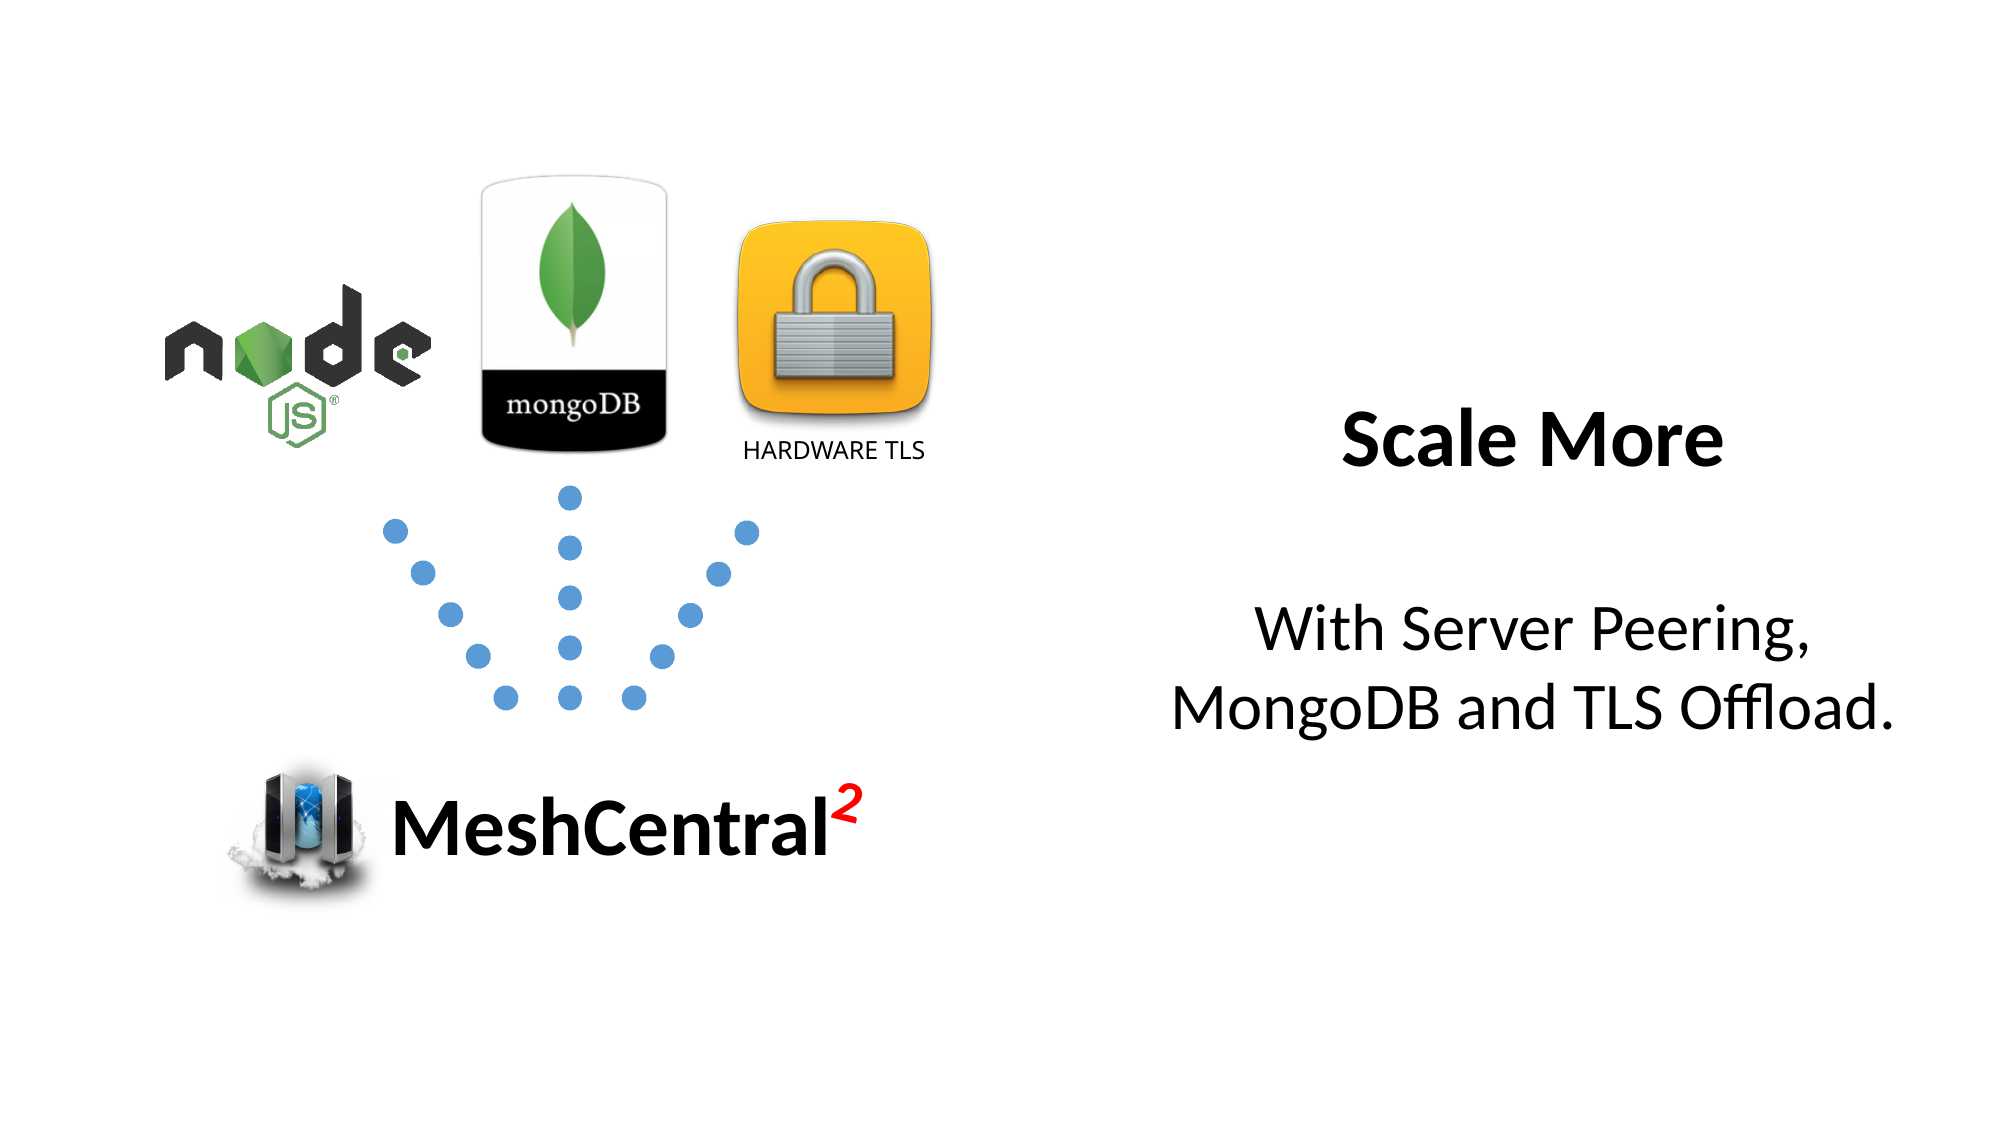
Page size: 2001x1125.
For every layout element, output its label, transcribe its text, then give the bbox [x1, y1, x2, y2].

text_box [373, 755, 880, 881]
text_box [717, 200, 951, 473]
picture [164, 170, 718, 458]
text_box Scale More With Server Peering, MongoDB and TLS Offload. [1155, 376, 1912, 751]
picture [220, 738, 400, 931]
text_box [384, 481, 761, 699]
